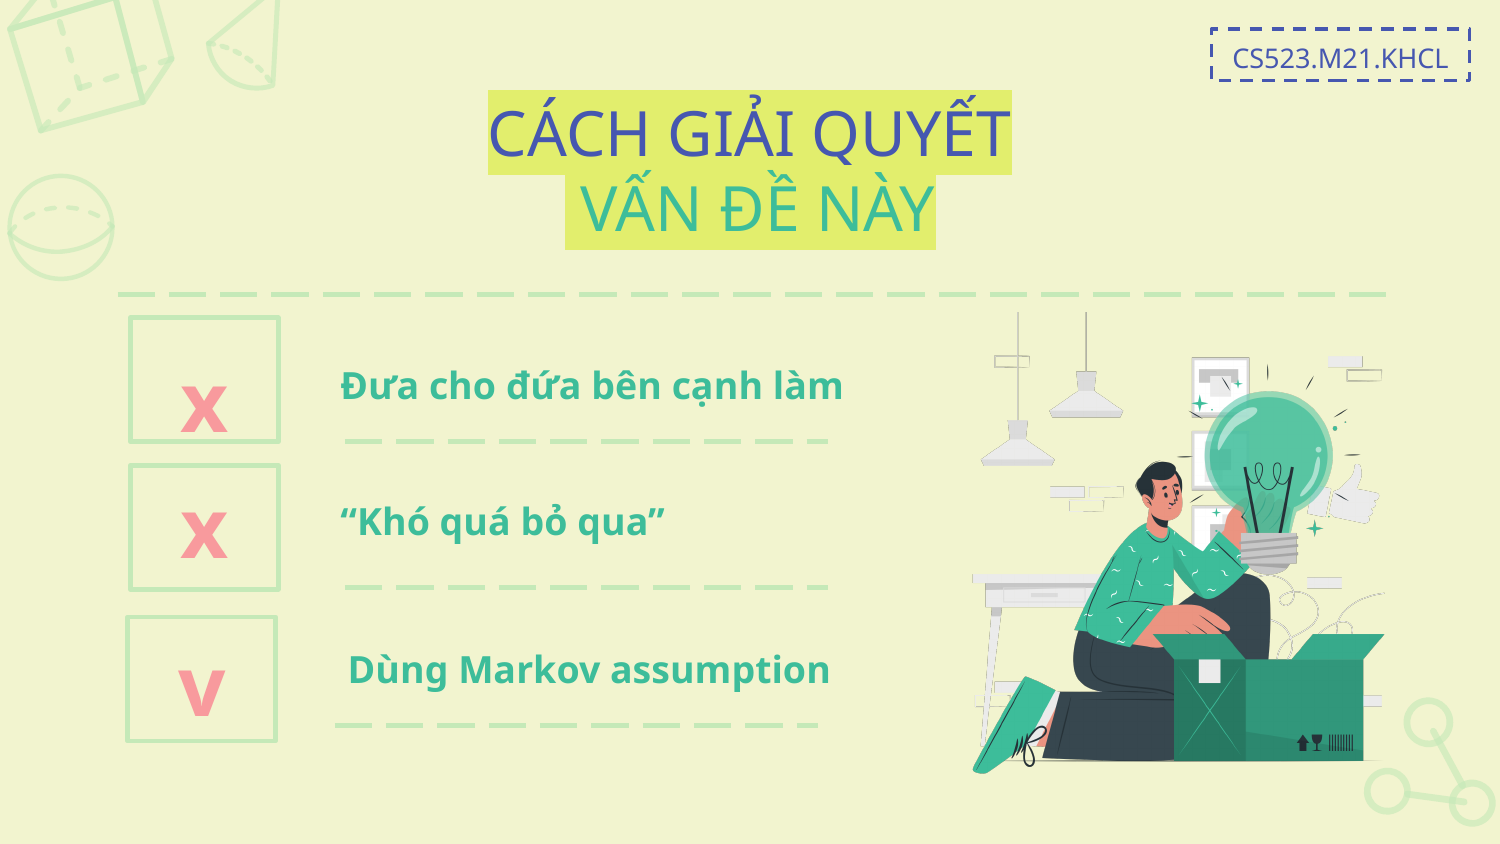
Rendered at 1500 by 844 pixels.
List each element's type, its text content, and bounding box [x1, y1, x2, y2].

text_box x [130, 337, 278, 462]
text_box v [127, 620, 276, 745]
text_box “Khó quá bỏ qua” [325, 450, 808, 591]
text_box x [130, 463, 278, 588]
text_box [130, 317, 279, 442]
text_box Đưa cho đứa bên cạnh làm [325, 314, 928, 455]
text_box Dùng Markov assumption [332, 598, 854, 739]
title CÁCH GIẢI QUYẾT VẤN ĐỀ NÀY [118, 88, 1382, 250]
picture [932, 311, 1424, 803]
text_box CS523.M21.KHCL [1211, 29, 1470, 81]
